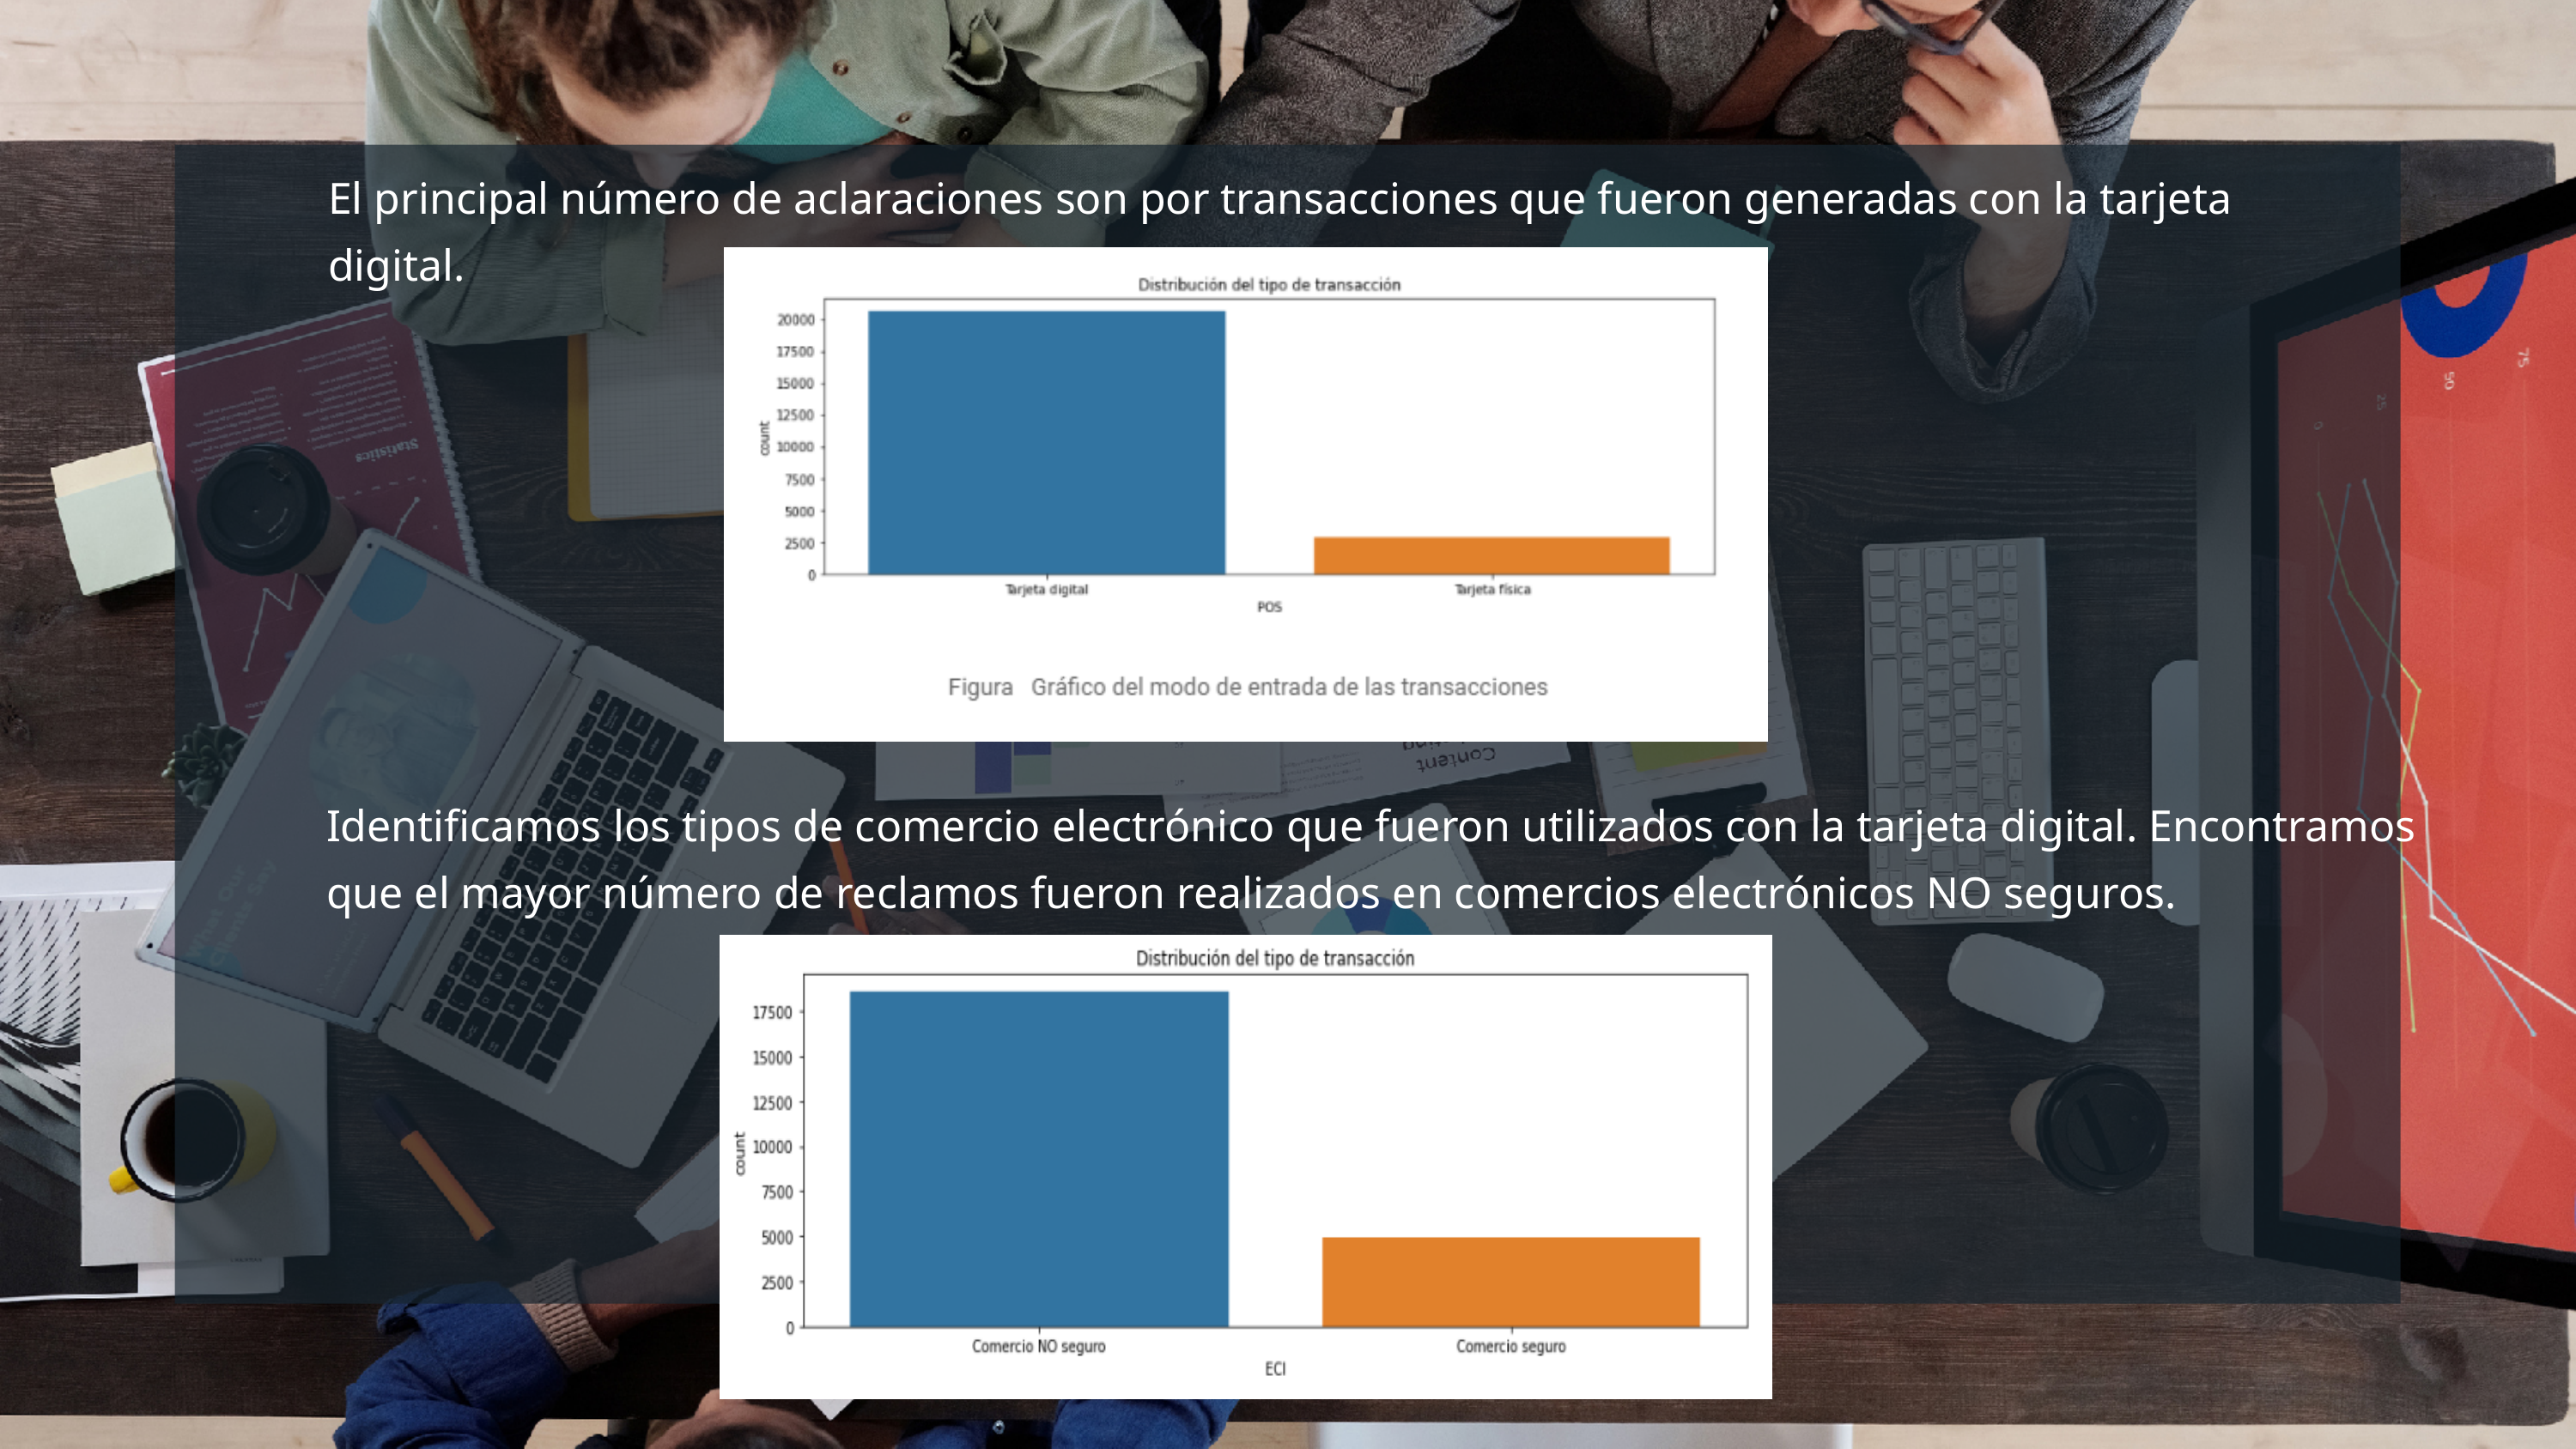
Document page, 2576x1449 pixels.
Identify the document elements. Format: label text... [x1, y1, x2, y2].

text_box El principal número de aclaraciones son por transacciones que fueron generadas con la tarjeta digital. [325, 154, 2389, 290]
picture [0, 0, 2576, 1449]
text_box Identificamos los tipos de comercio electrónico que fueron utilizados con la tarjeta digital. Encontramos que el mayor número de reclamos fueron realizados en comercios electrónicos NO seguros. [325, 781, 2418, 918]
